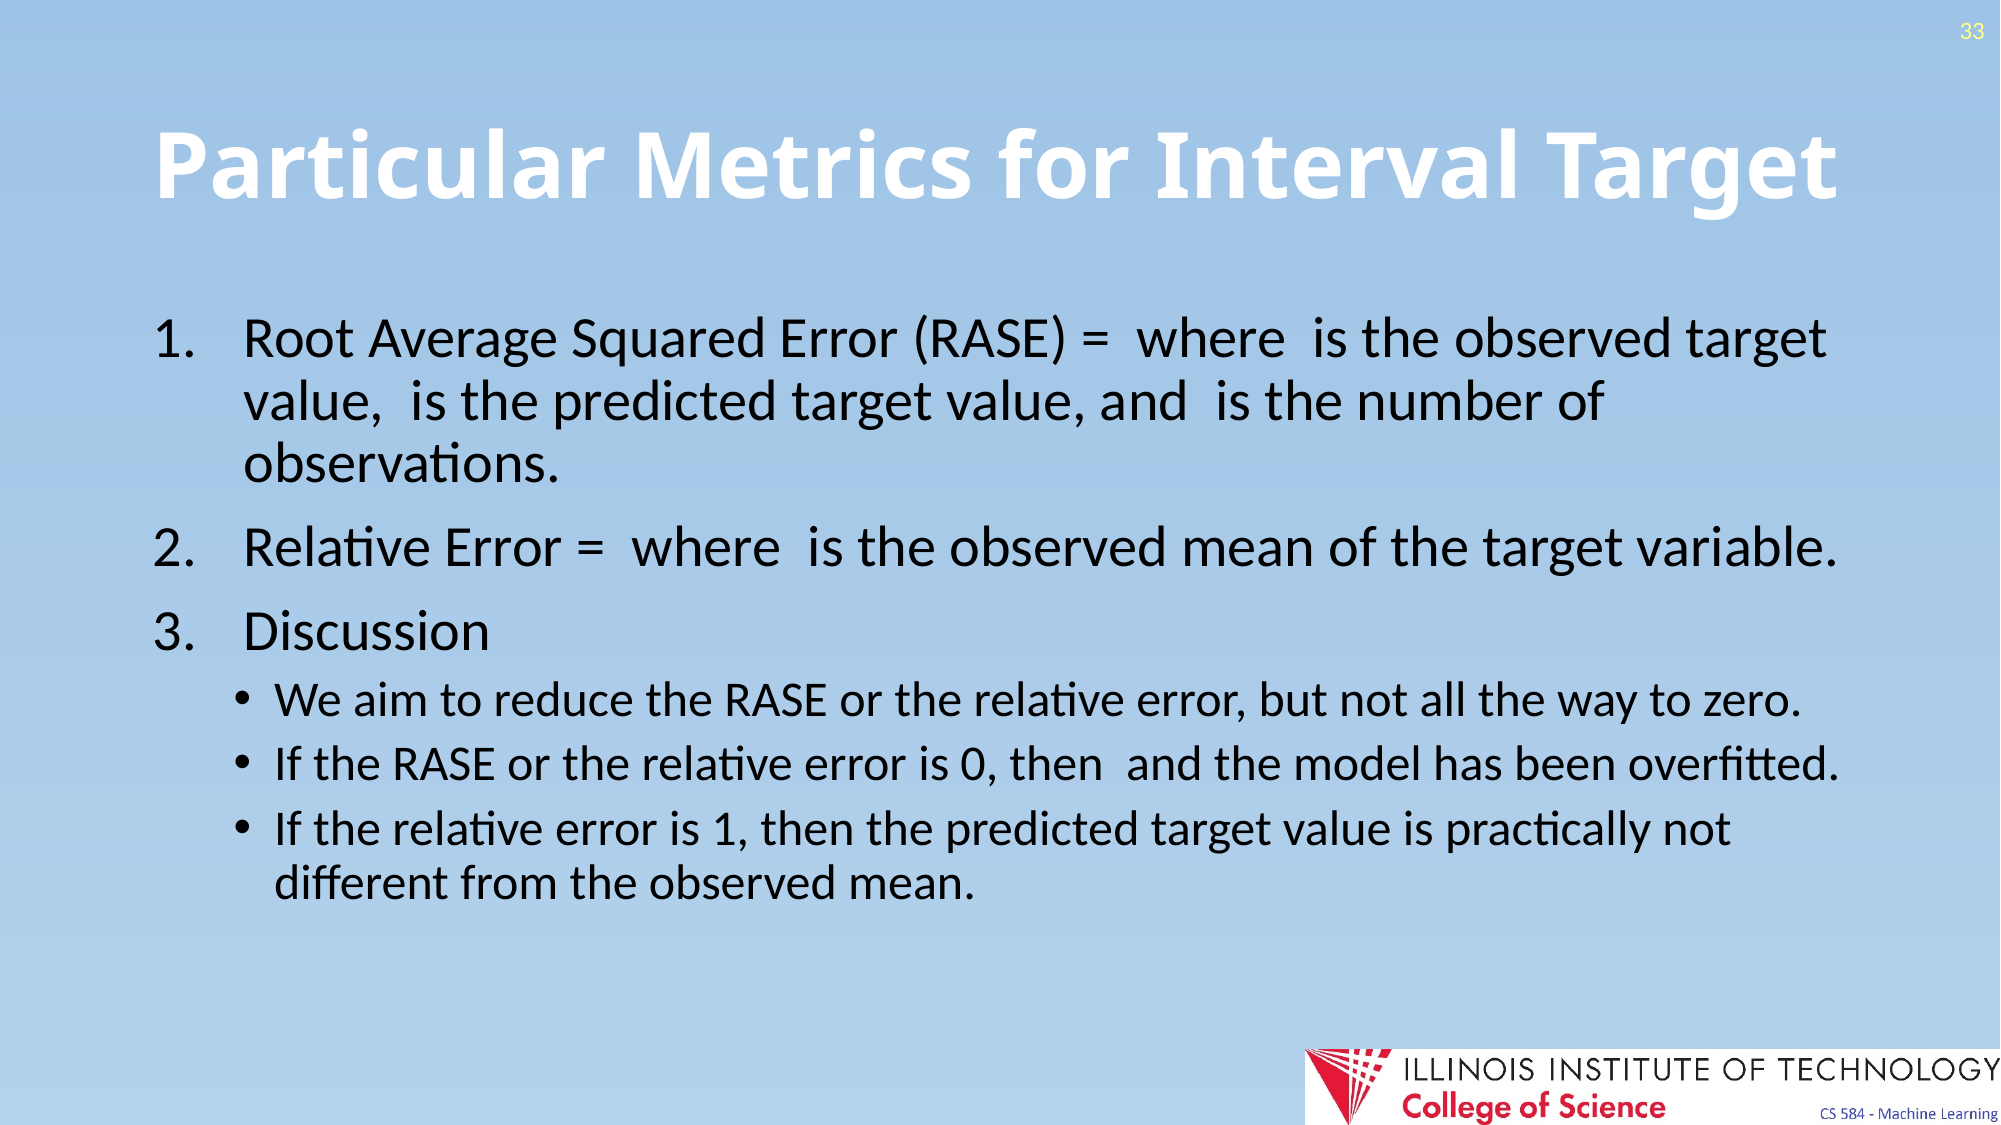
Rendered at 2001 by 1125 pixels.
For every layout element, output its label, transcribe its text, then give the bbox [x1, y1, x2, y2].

slide_number 33 [1550, 0, 2000, 60]
title Particular Metrics for Interval Target [137, 59, 1863, 278]
picture [1305, 1049, 2000, 1125]
